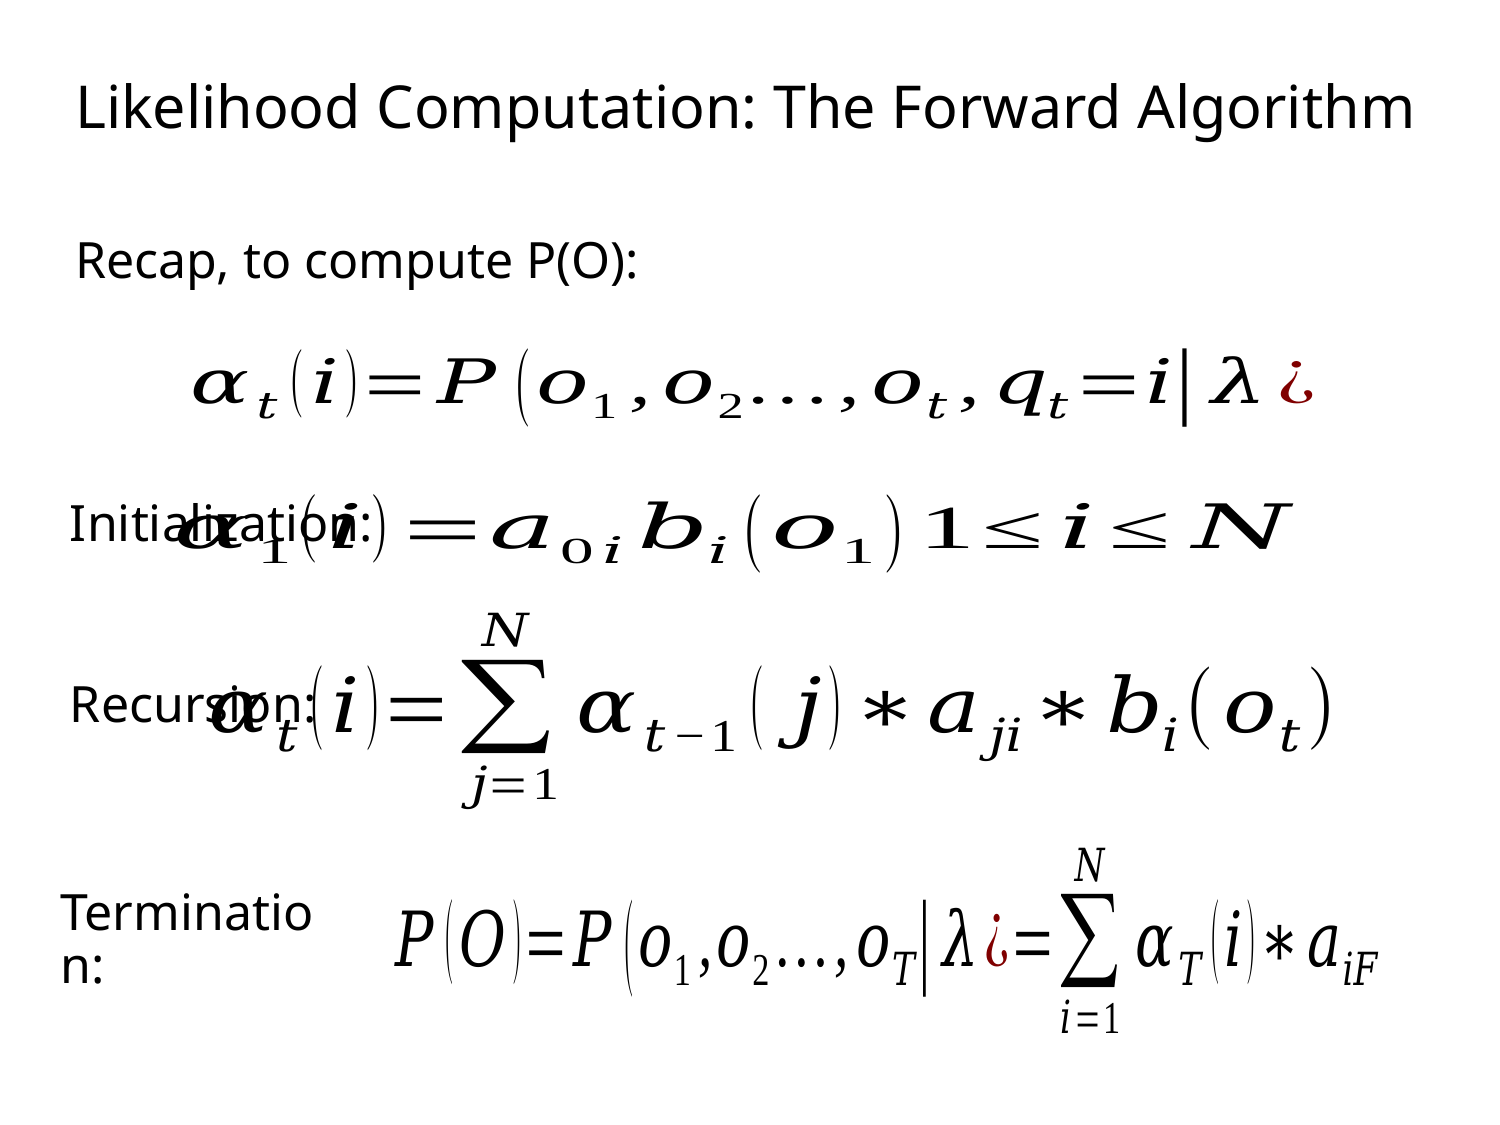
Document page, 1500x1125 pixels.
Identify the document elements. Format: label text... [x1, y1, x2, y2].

text_box Termination: [45, 893, 334, 989]
text_box Recap, to compute P(O): [60, 215, 1434, 310]
text_box Likelihood Computation: The Forward Algorithm [60, 39, 1448, 180]
text_box Initialization: [54, 477, 392, 573]
text_box Recursion: [54, 659, 392, 755]
